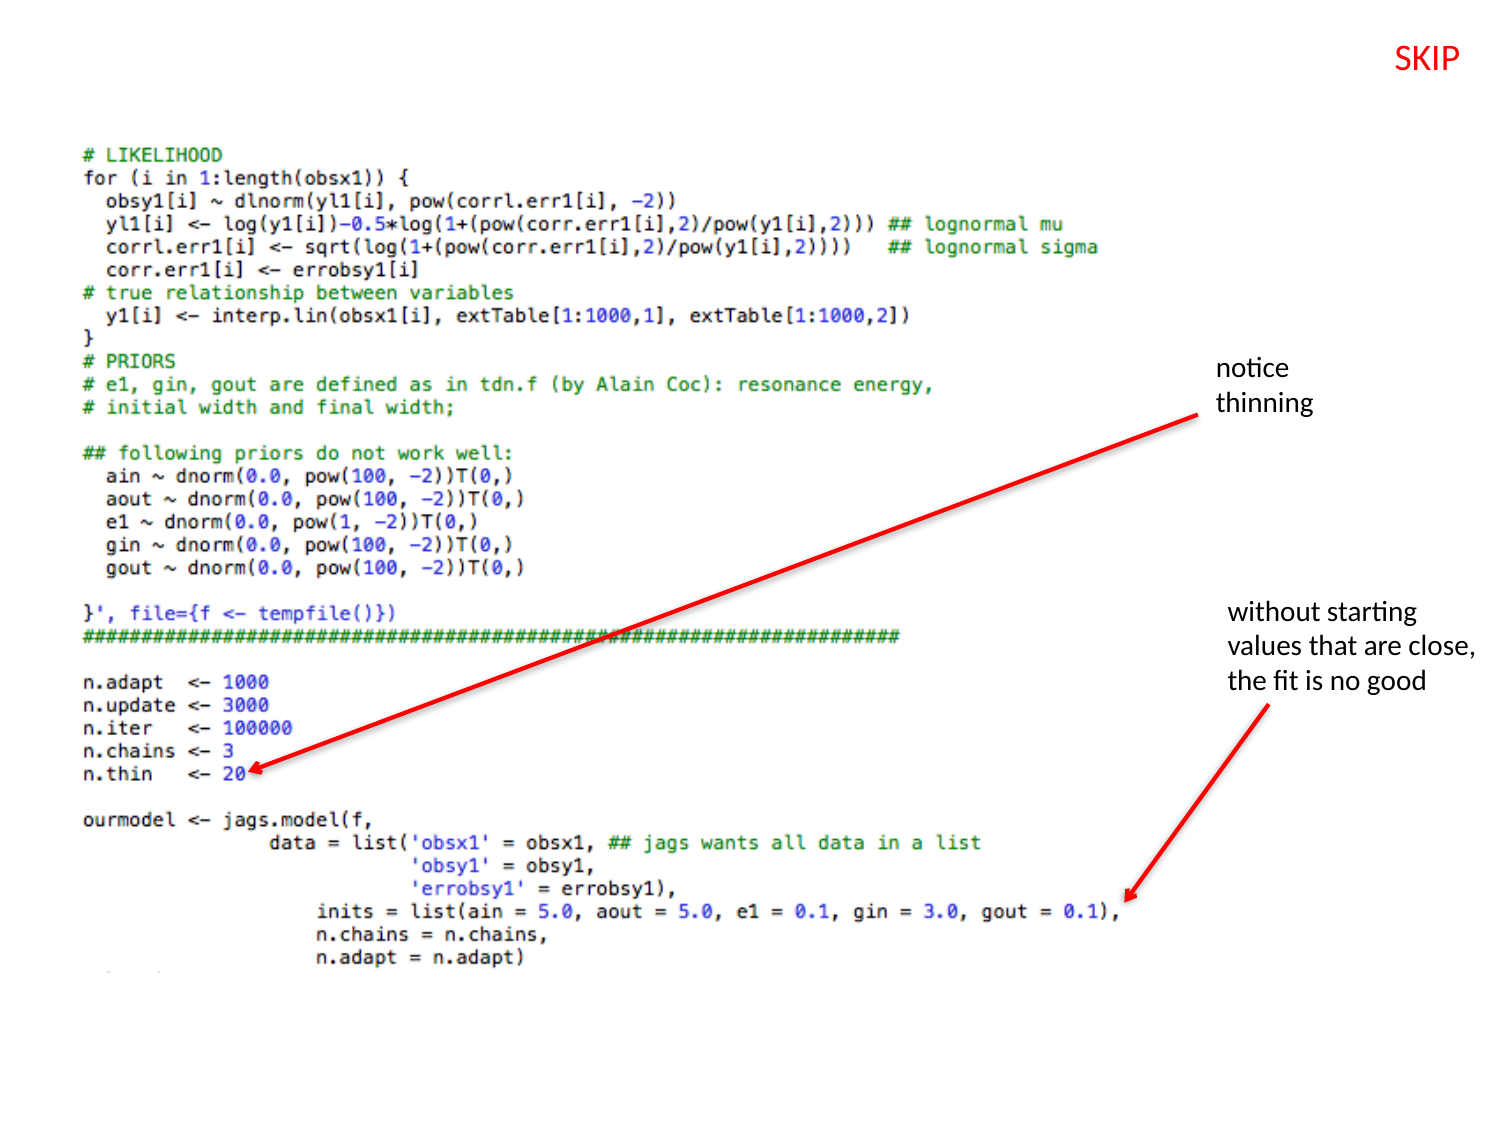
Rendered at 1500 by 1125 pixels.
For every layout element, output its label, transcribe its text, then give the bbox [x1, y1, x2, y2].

text_box notice thinning [1201, 340, 1329, 426]
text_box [247, 414, 1199, 772]
text_box SKIP [1379, 25, 1475, 86]
picture [76, 141, 1132, 974]
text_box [1124, 703, 1269, 903]
text_box without starting values that are close, the fit is no good [1212, 584, 1492, 704]
